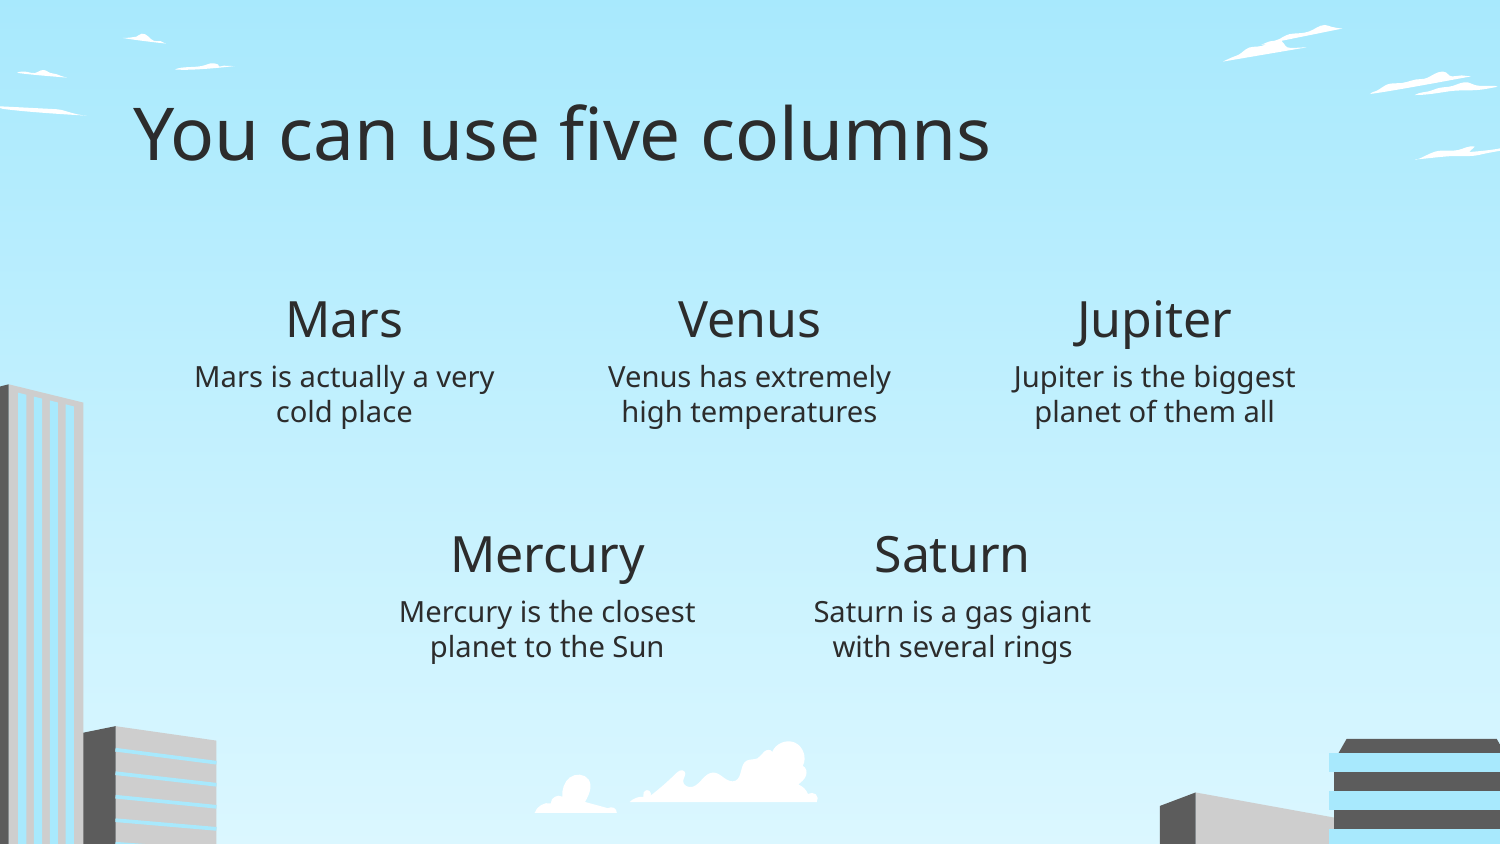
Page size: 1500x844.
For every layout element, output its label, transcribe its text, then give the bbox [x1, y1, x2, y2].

subtitle Venus [577, 300, 923, 363]
subtitle Venus has extremely high temperatures [577, 363, 922, 424]
subtitle Mercury is the closest planet to the Sun [375, 598, 720, 659]
subtitle Saturn is a gas giant with several rings [780, 598, 1125, 659]
title You can use five columns [118, 72, 1382, 167]
subtitle Saturn [780, 535, 1126, 598]
subtitle Mercury [374, 535, 720, 598]
subtitle Mars [172, 300, 517, 363]
subtitle Jupiter is the biggest planet of them all [982, 343, 1328, 424]
subtitle Mars is actually a very cold place [172, 363, 517, 424]
subtitle Jupiter [982, 300, 1328, 343]
